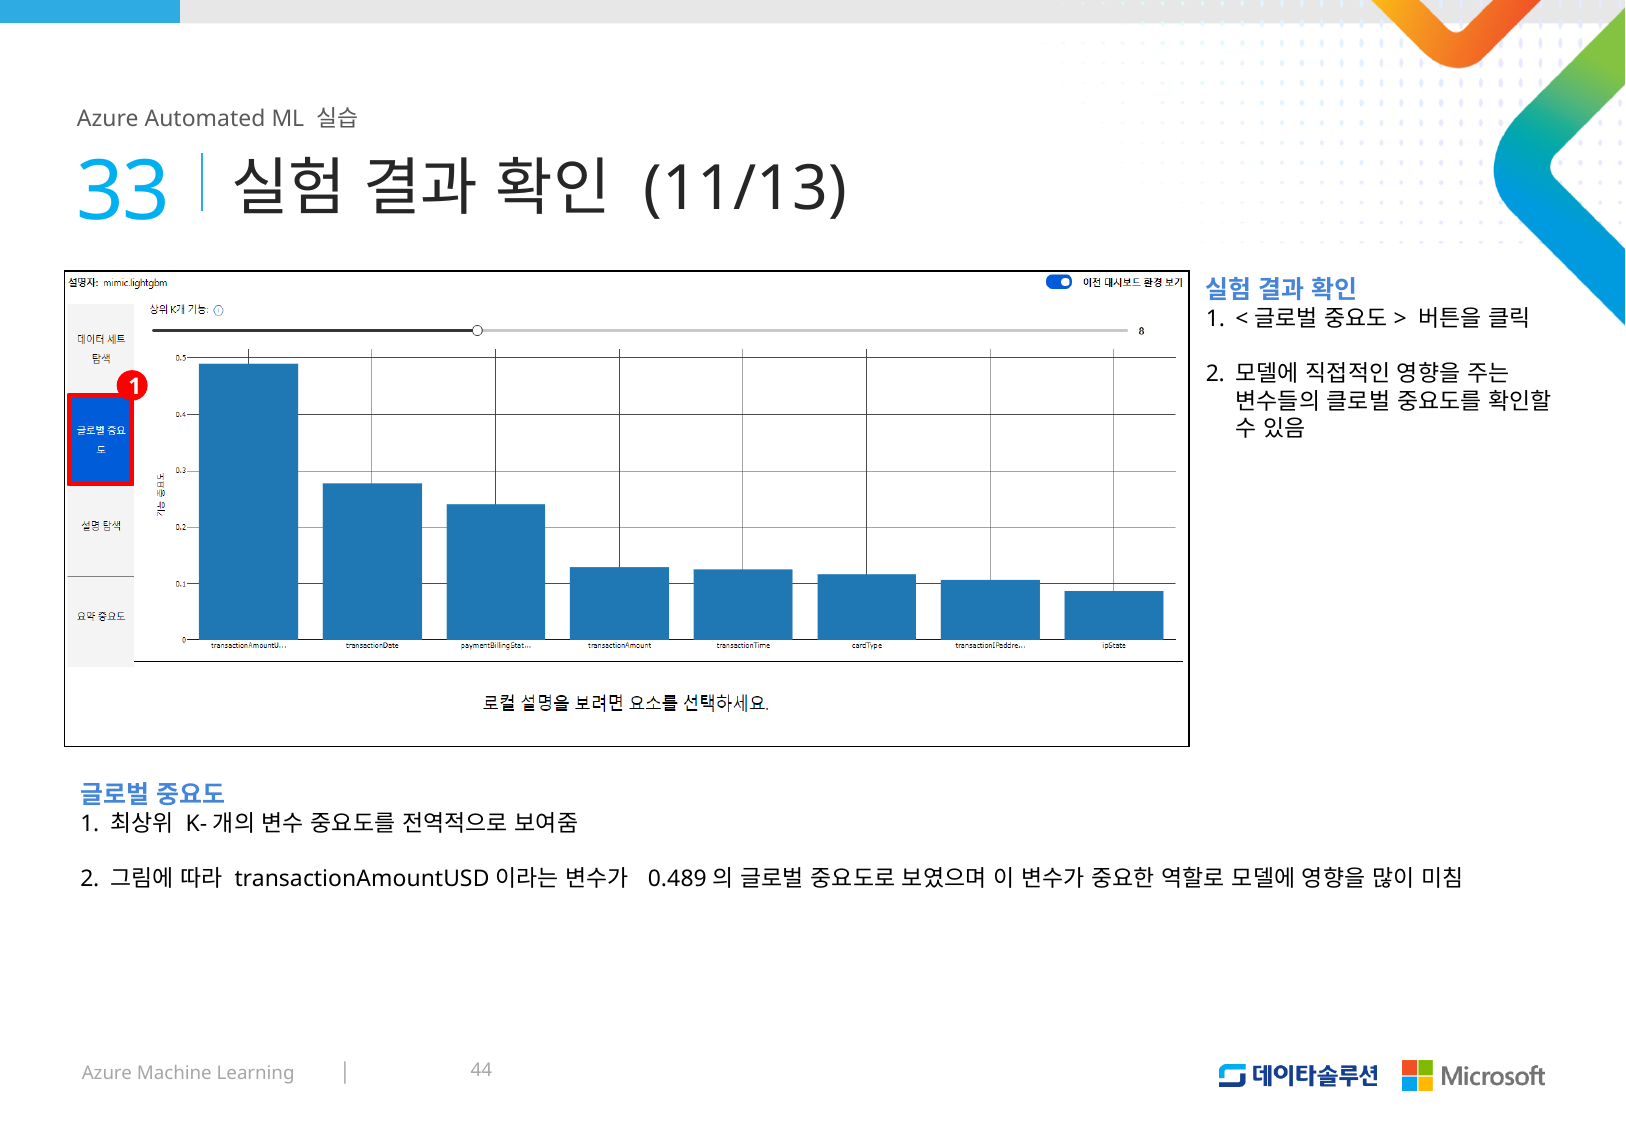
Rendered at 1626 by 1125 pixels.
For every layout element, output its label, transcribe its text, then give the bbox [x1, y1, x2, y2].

text_box 실험 결과 확인 <글로벌 중요도> 버튼을 클릭 모델에 직접적인 영향을 주는 변수들의 클로벌 중요도를 확인할 수 있음 [1191, 266, 1568, 476]
picture [1402, 1060, 1545, 1091]
text_box 글로벌 중요도 최상위 K-개의 변수 중요도를 전역적으로 보여줌 그림에 따라 transactionAmountUSD이라는 변수가 0.489의 글로벌 중요도로 보였으며 이 변수가 중요한 역할로 모델에 영향을 많이 미침 [65, 771, 1568, 899]
picture [1176, 189, 1564, 387]
list Azure Automated ML 실습 [62, 103, 1342, 132]
picture [65, 271, 1189, 747]
picture [1568, 270, 1625, 387]
picture [1176, 0, 1625, 247]
slide_number 44 [466, 1058, 496, 1082]
list 33 [62, 148, 209, 224]
list 실험 결과 확인 (11/13) [216, 146, 1496, 223]
picture [1219, 1064, 1377, 1087]
